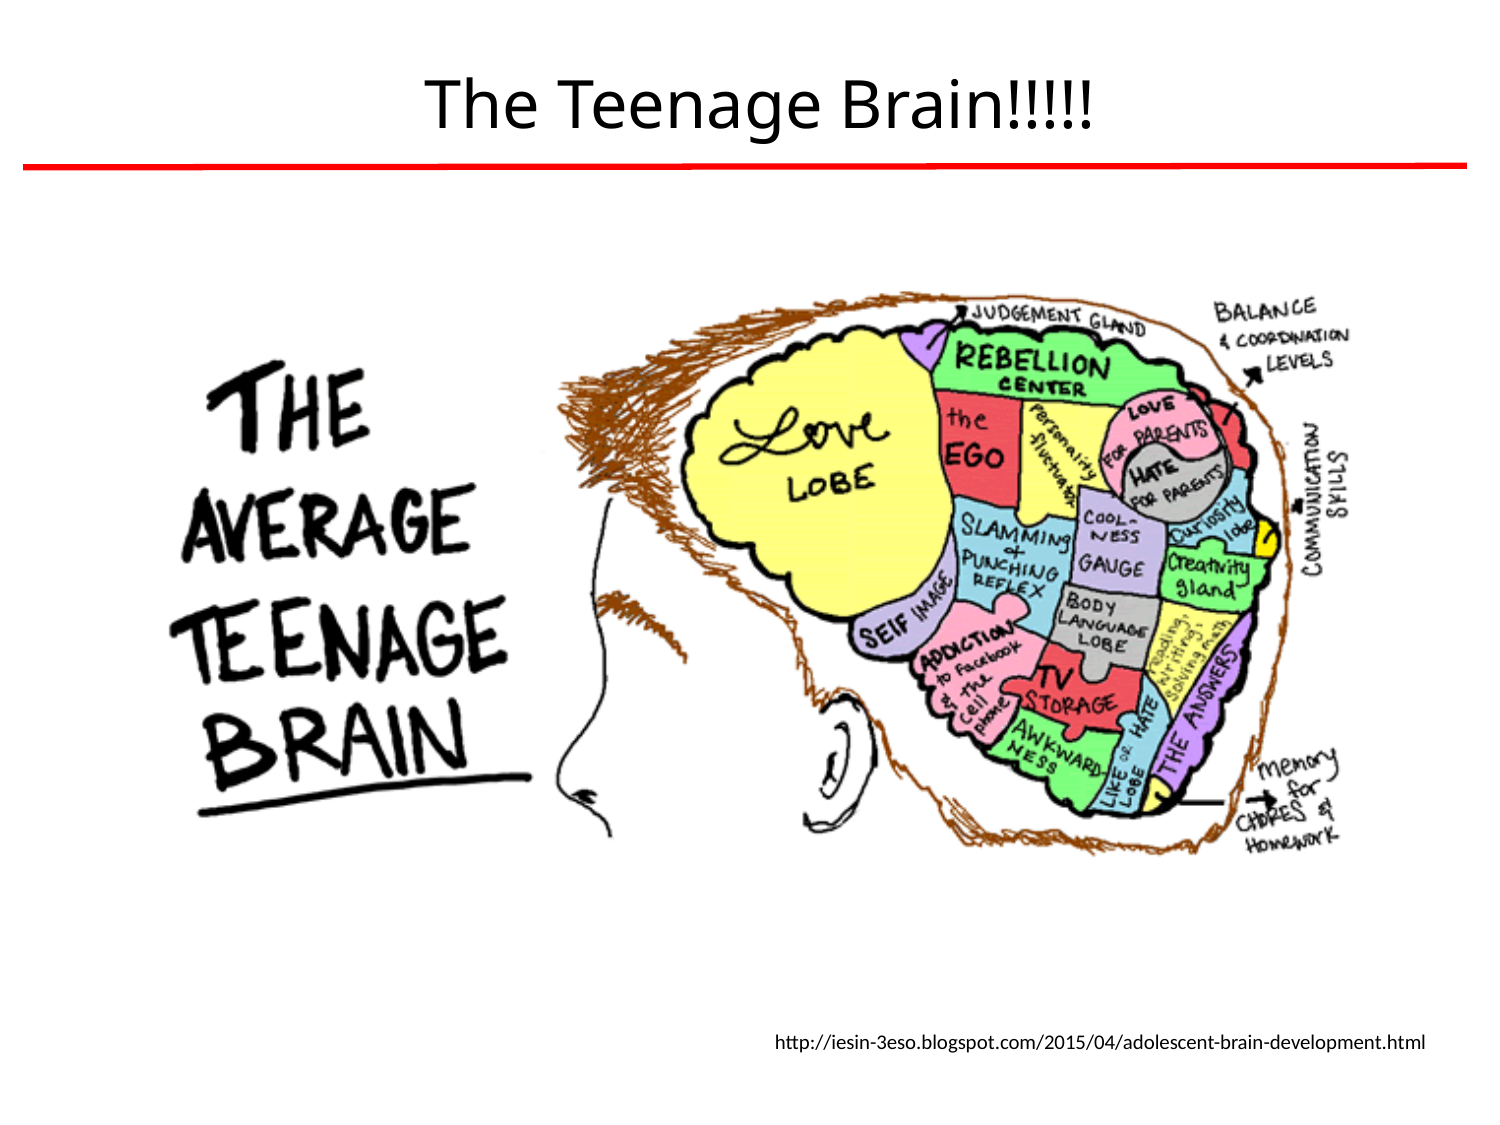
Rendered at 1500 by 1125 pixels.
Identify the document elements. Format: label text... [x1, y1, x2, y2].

picture [95, 286, 1374, 869]
text_box http://iesin-3eso.blogspot.com/2015/04/adolescent-brain-development.html [760, 1021, 1500, 1062]
text_box The Teenage Brain!!!!! [349, 54, 1172, 151]
